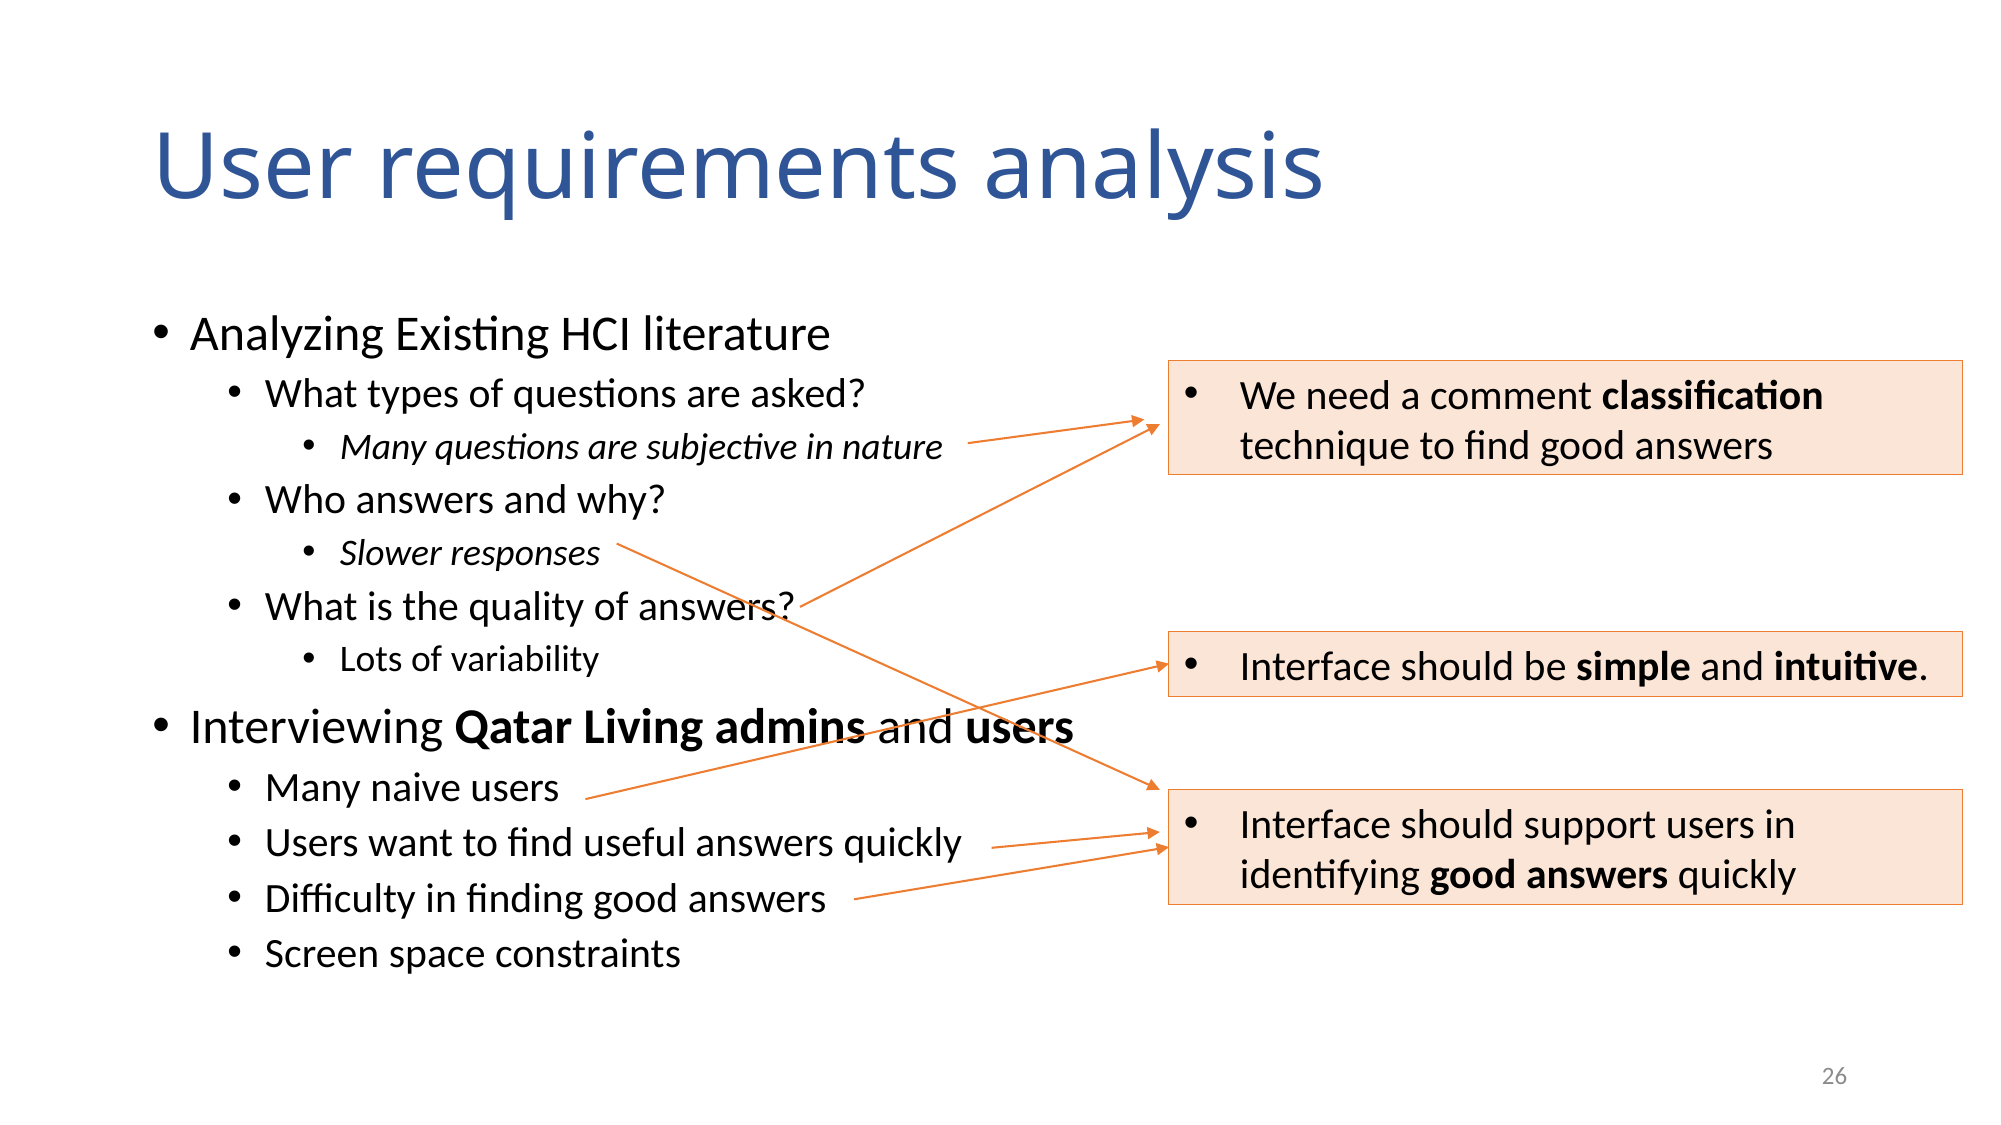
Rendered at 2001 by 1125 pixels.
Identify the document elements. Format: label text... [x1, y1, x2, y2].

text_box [854, 847, 1169, 900]
title User requirements analysis [137, 59, 1863, 278]
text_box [799, 424, 1160, 543]
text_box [967, 419, 1145, 444]
list Analyzing Existing HCI literature What types of questions are asked? Many questions are subjective in nature Who answers and why? Slower responses What is the quality of answers? Lots of variability Interviewing Qatar Living admins and users Many naive users Users want to find useful answers quickly Difficulty in finding good answers Screen space constraints [137, 299, 1863, 1014]
text_box We need a comment classification technique to find good answers [1168, 360, 1963, 475]
text_box Interface should be simple and intuitive. [1168, 631, 1963, 697]
text_box Interface should support users in identifying good answers quickly [1168, 789, 1963, 905]
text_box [585, 664, 1170, 800]
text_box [616, 543, 1160, 790]
slide_number 26 [1412, 1044, 1863, 1105]
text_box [991, 831, 1160, 848]
